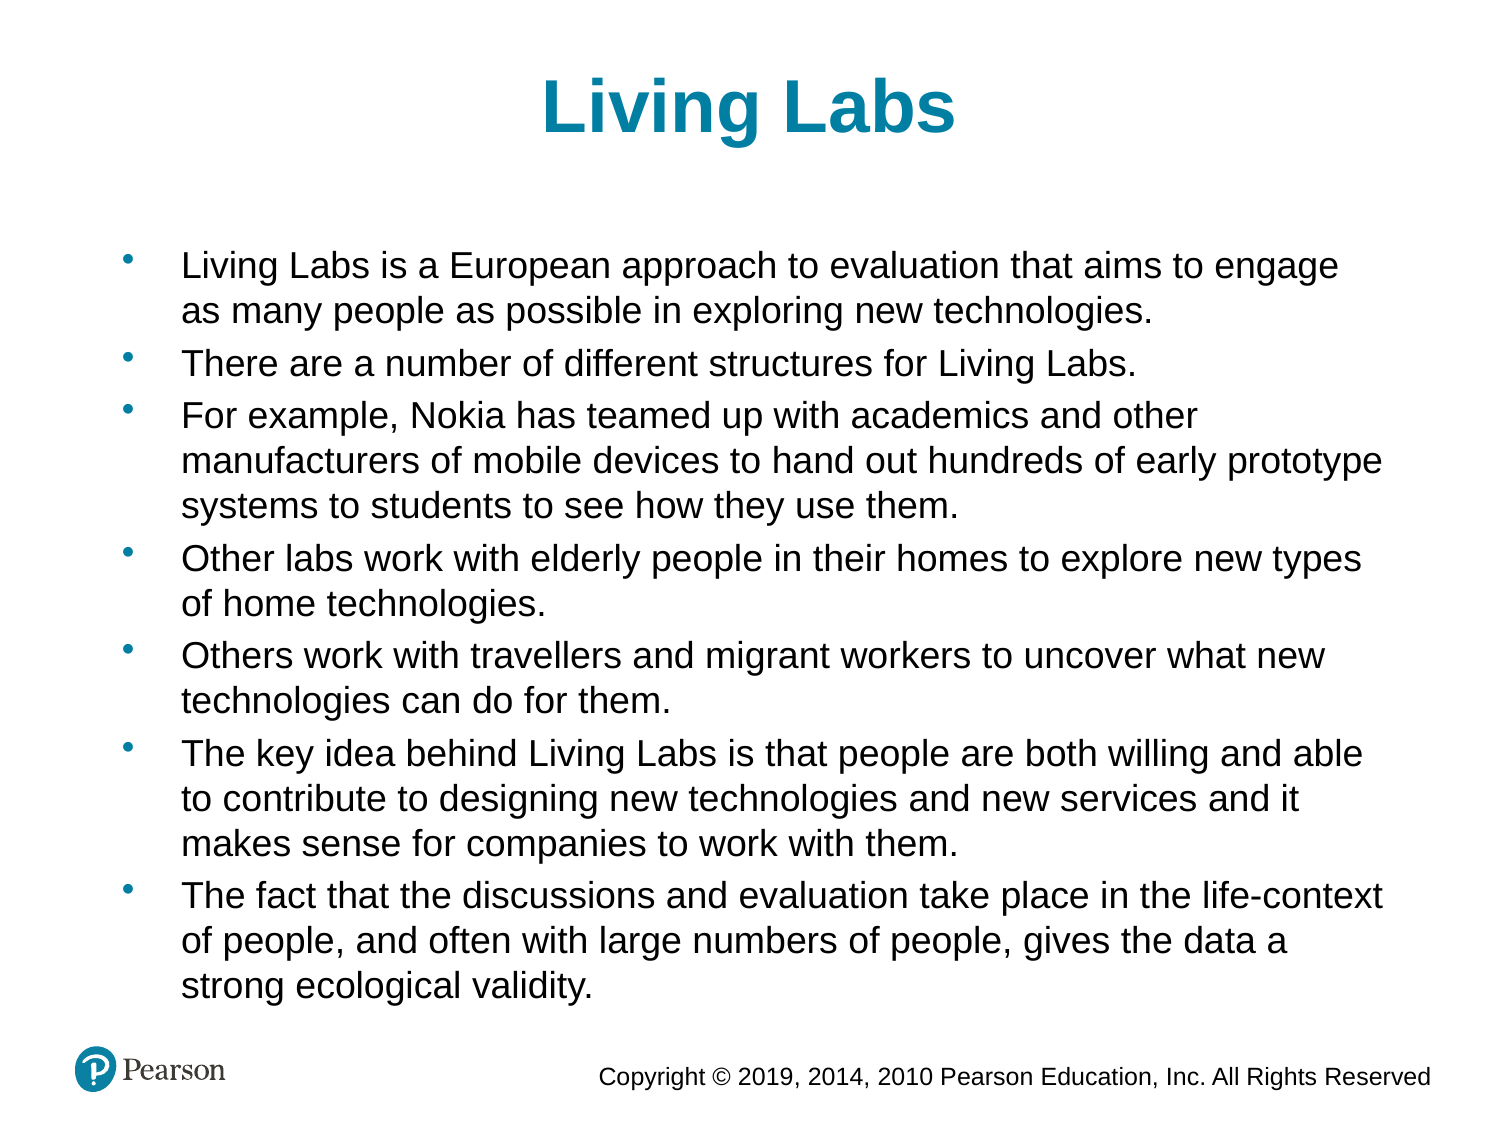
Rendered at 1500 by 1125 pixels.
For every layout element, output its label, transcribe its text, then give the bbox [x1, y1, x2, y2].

list Living Labs is a European approach to evaluation that aims to engage as many people as possible in exploring new technologies. There are a number of different structures for Living Labs. For example, Nokia has teamed up with academics and other manufacturers of mobile devices to hand out hundreds of early prototype systems to students to see how they use them. Other labs work with elderly people in their homes to explore new types of home technologies. Others work with travellers and migrant workers to uncover what new technologies can do for them. The key idea behind Living Labs is that people are both willing and able to contribute to designing new technologies and new services and it makes sense for companies to work with them. The fact that the discussions and evaluation take place in the life-context of people, and often with large numbers of people, gives the data a strong ecological validity. [106, 233, 1401, 1020]
title Living Labs [103, 52, 1397, 153]
